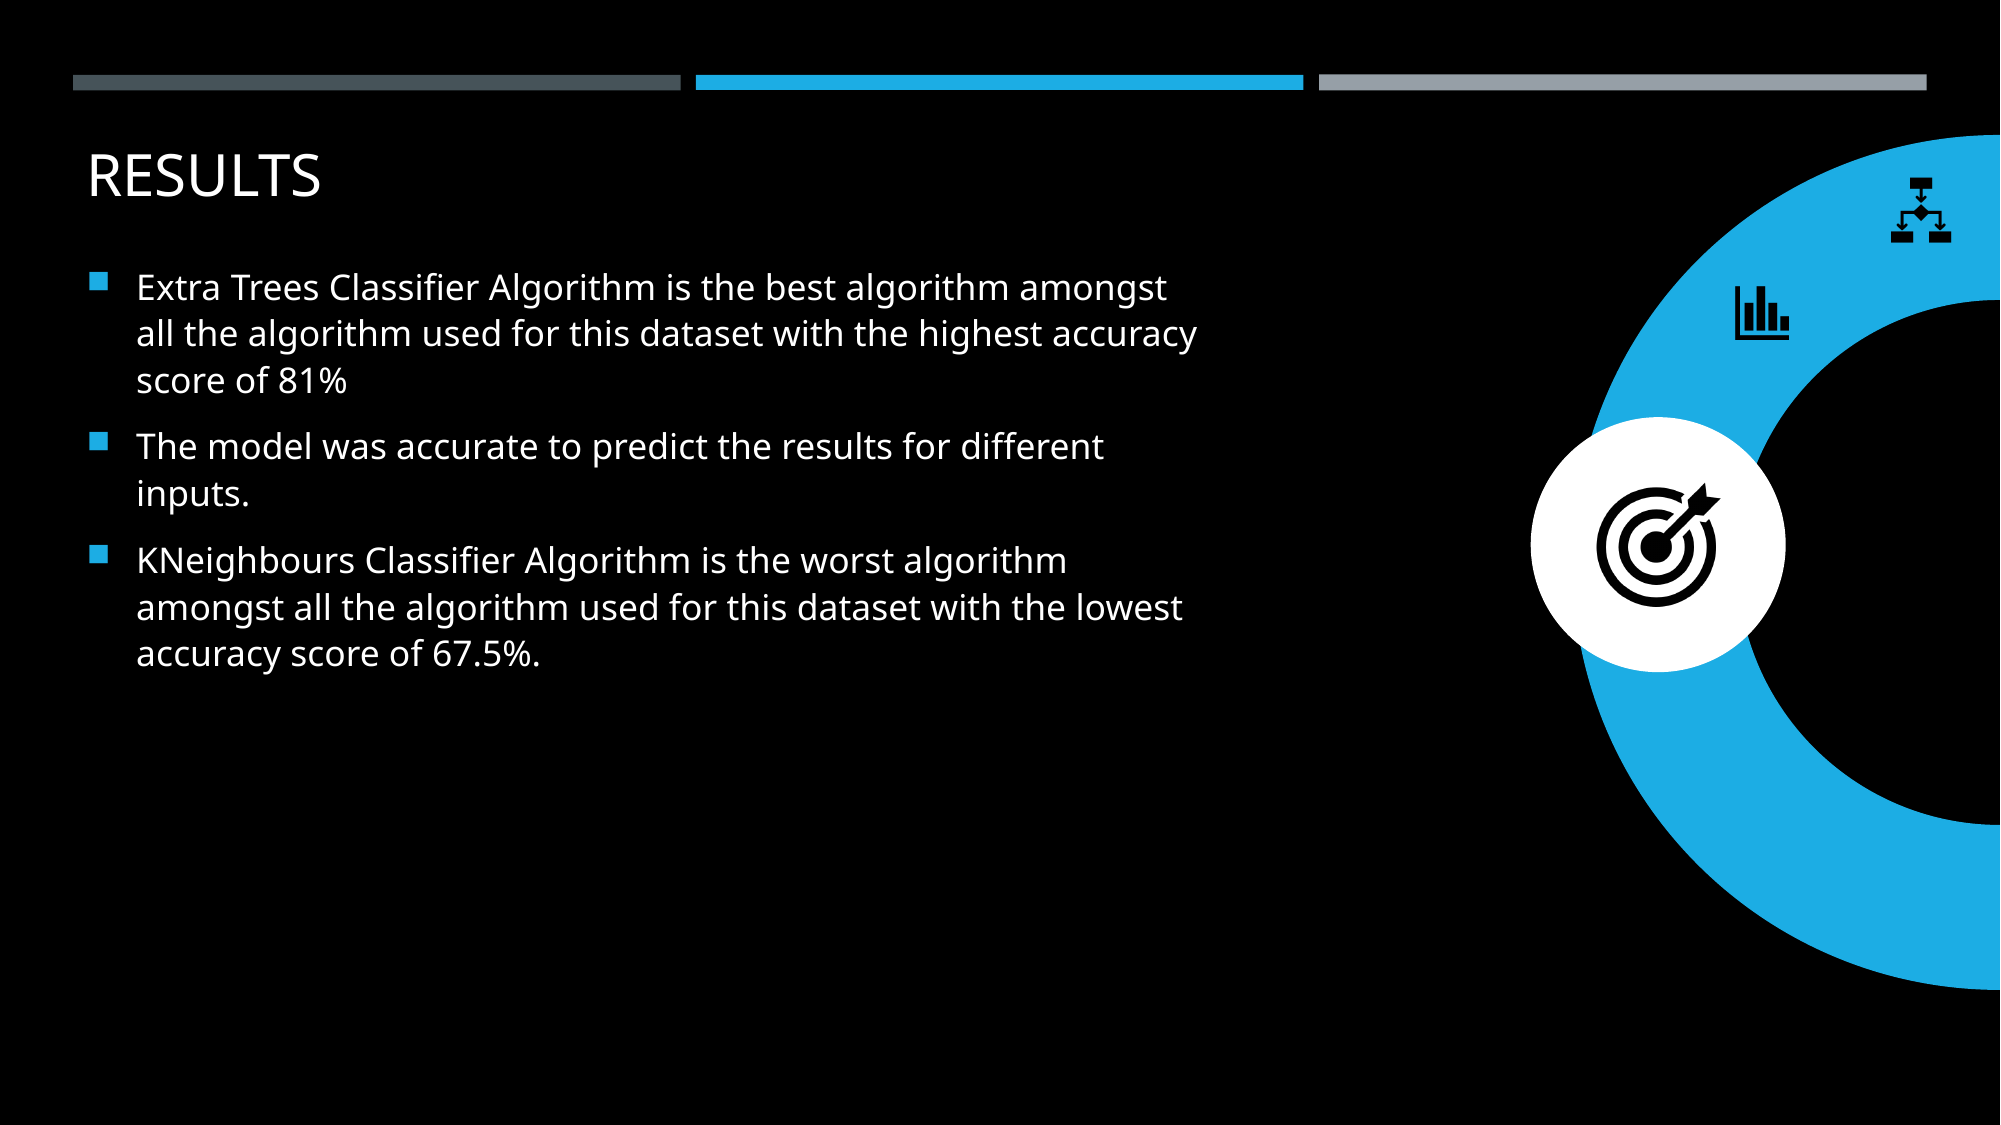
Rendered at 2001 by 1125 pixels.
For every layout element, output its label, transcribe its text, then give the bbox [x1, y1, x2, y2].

picture [1882, 172, 1959, 249]
text_box [1578, 636, 2000, 992]
list Extra Trees Classifier Algorithm is the best algorithm amongst all the algorithm used for this dataset with the highest accuracy score of 81% The model was accurate to predict the results for different inputs. KNeighbours Classifier Algorithm is the worst algorithm amongst all the algorithm used for this dataset with the lowest accuracy score of 67.5%. [71, 288, 1225, 713]
text_box [1528, 415, 1788, 674]
title Results [71, 118, 1881, 227]
picture [1582, 469, 1734, 621]
text_box [1590, 133, 2000, 463]
picture [1723, 275, 1800, 352]
